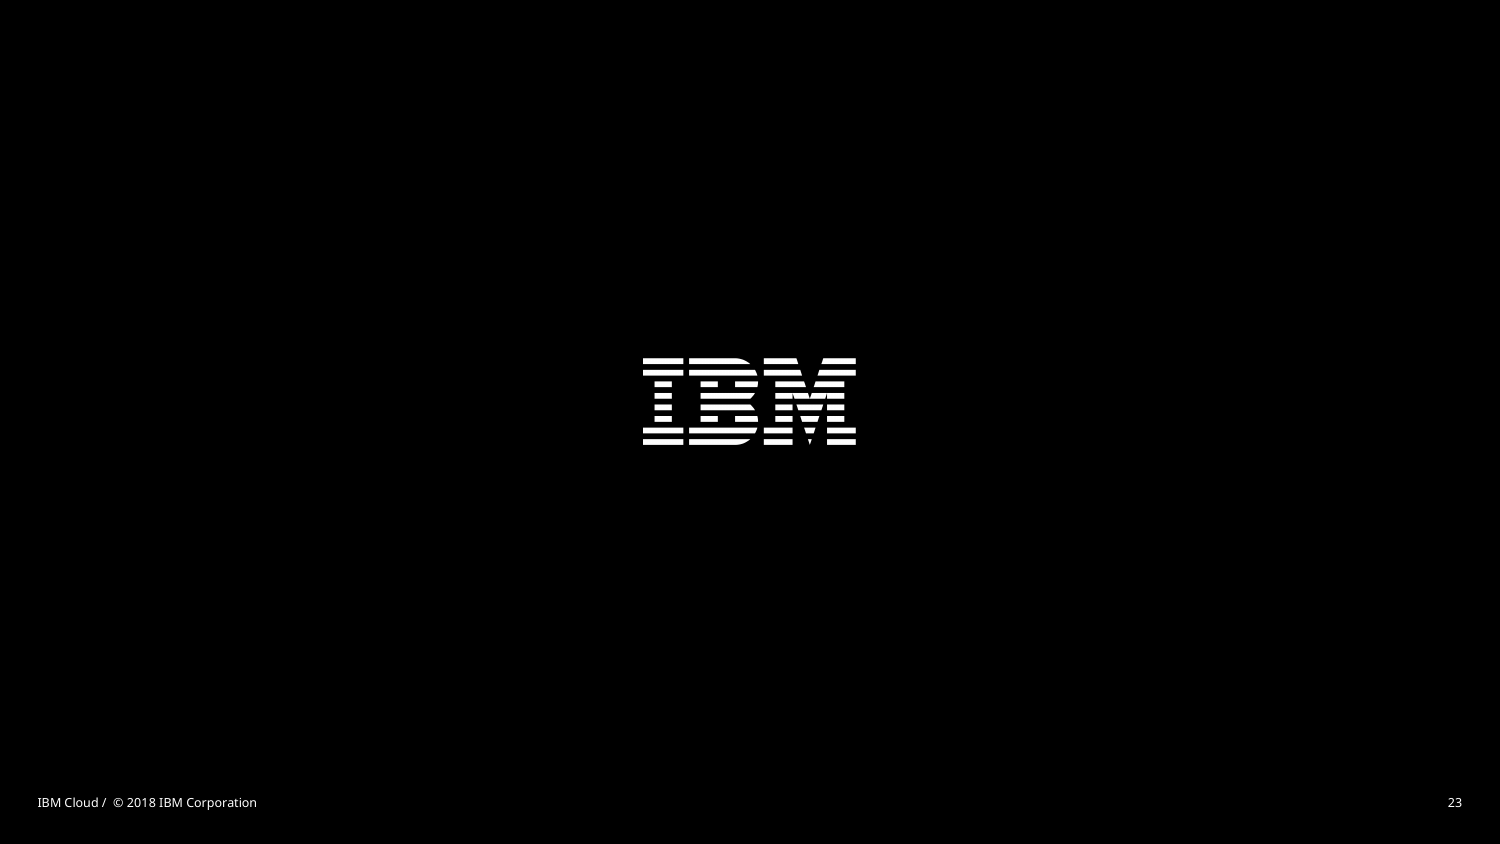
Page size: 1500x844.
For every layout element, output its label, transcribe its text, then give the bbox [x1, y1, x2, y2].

picture [643, 358, 856, 445]
footer IBM Cloud / © 2018 IBM Corporation [37, 791, 1088, 815]
slide_number 23 [1125, 791, 1463, 815]
